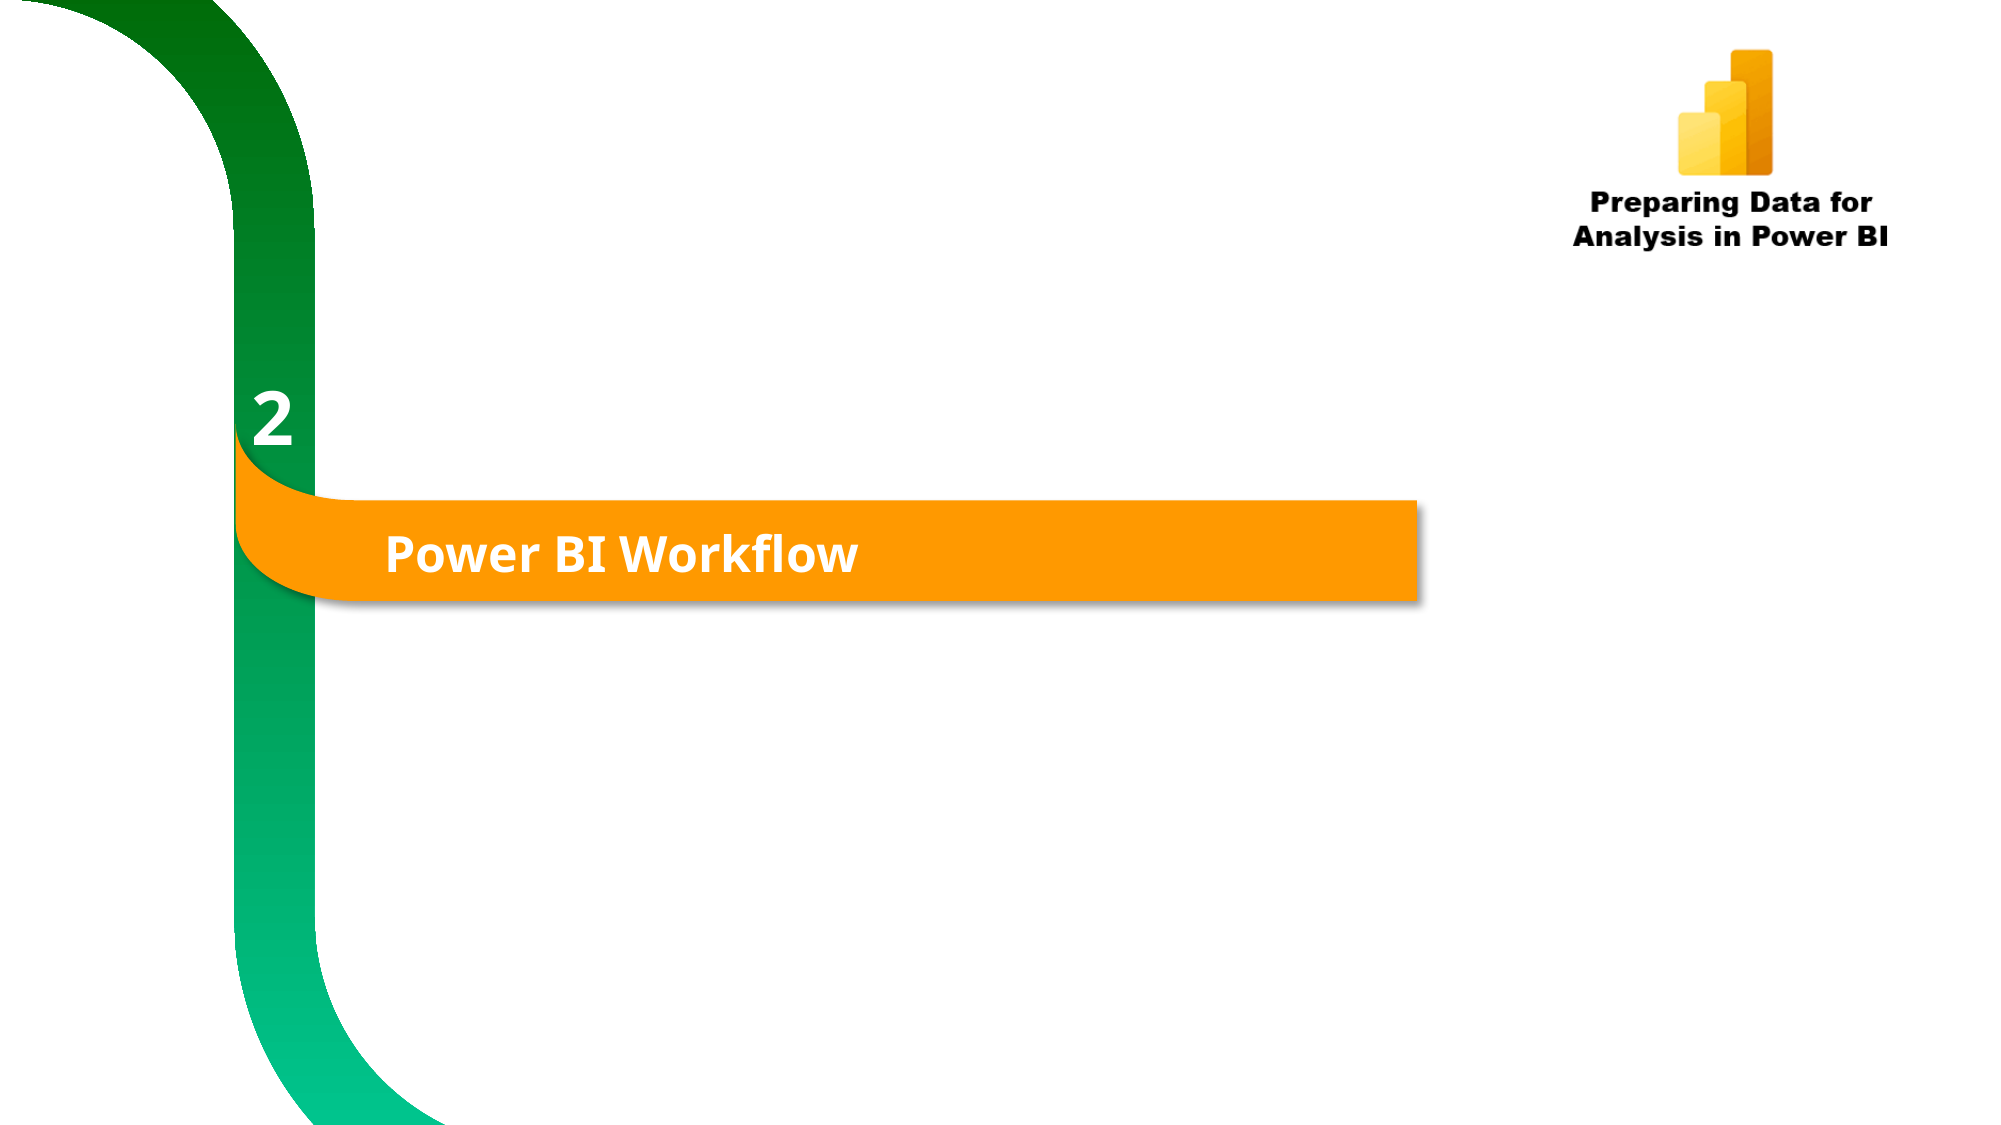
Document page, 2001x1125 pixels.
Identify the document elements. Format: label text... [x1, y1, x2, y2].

text_box [0, 0, 316, 363]
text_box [235, 423, 1417, 601]
picture [1555, 20, 1902, 262]
text_box 2 [219, 363, 327, 468]
text_box [233, 468, 448, 1125]
